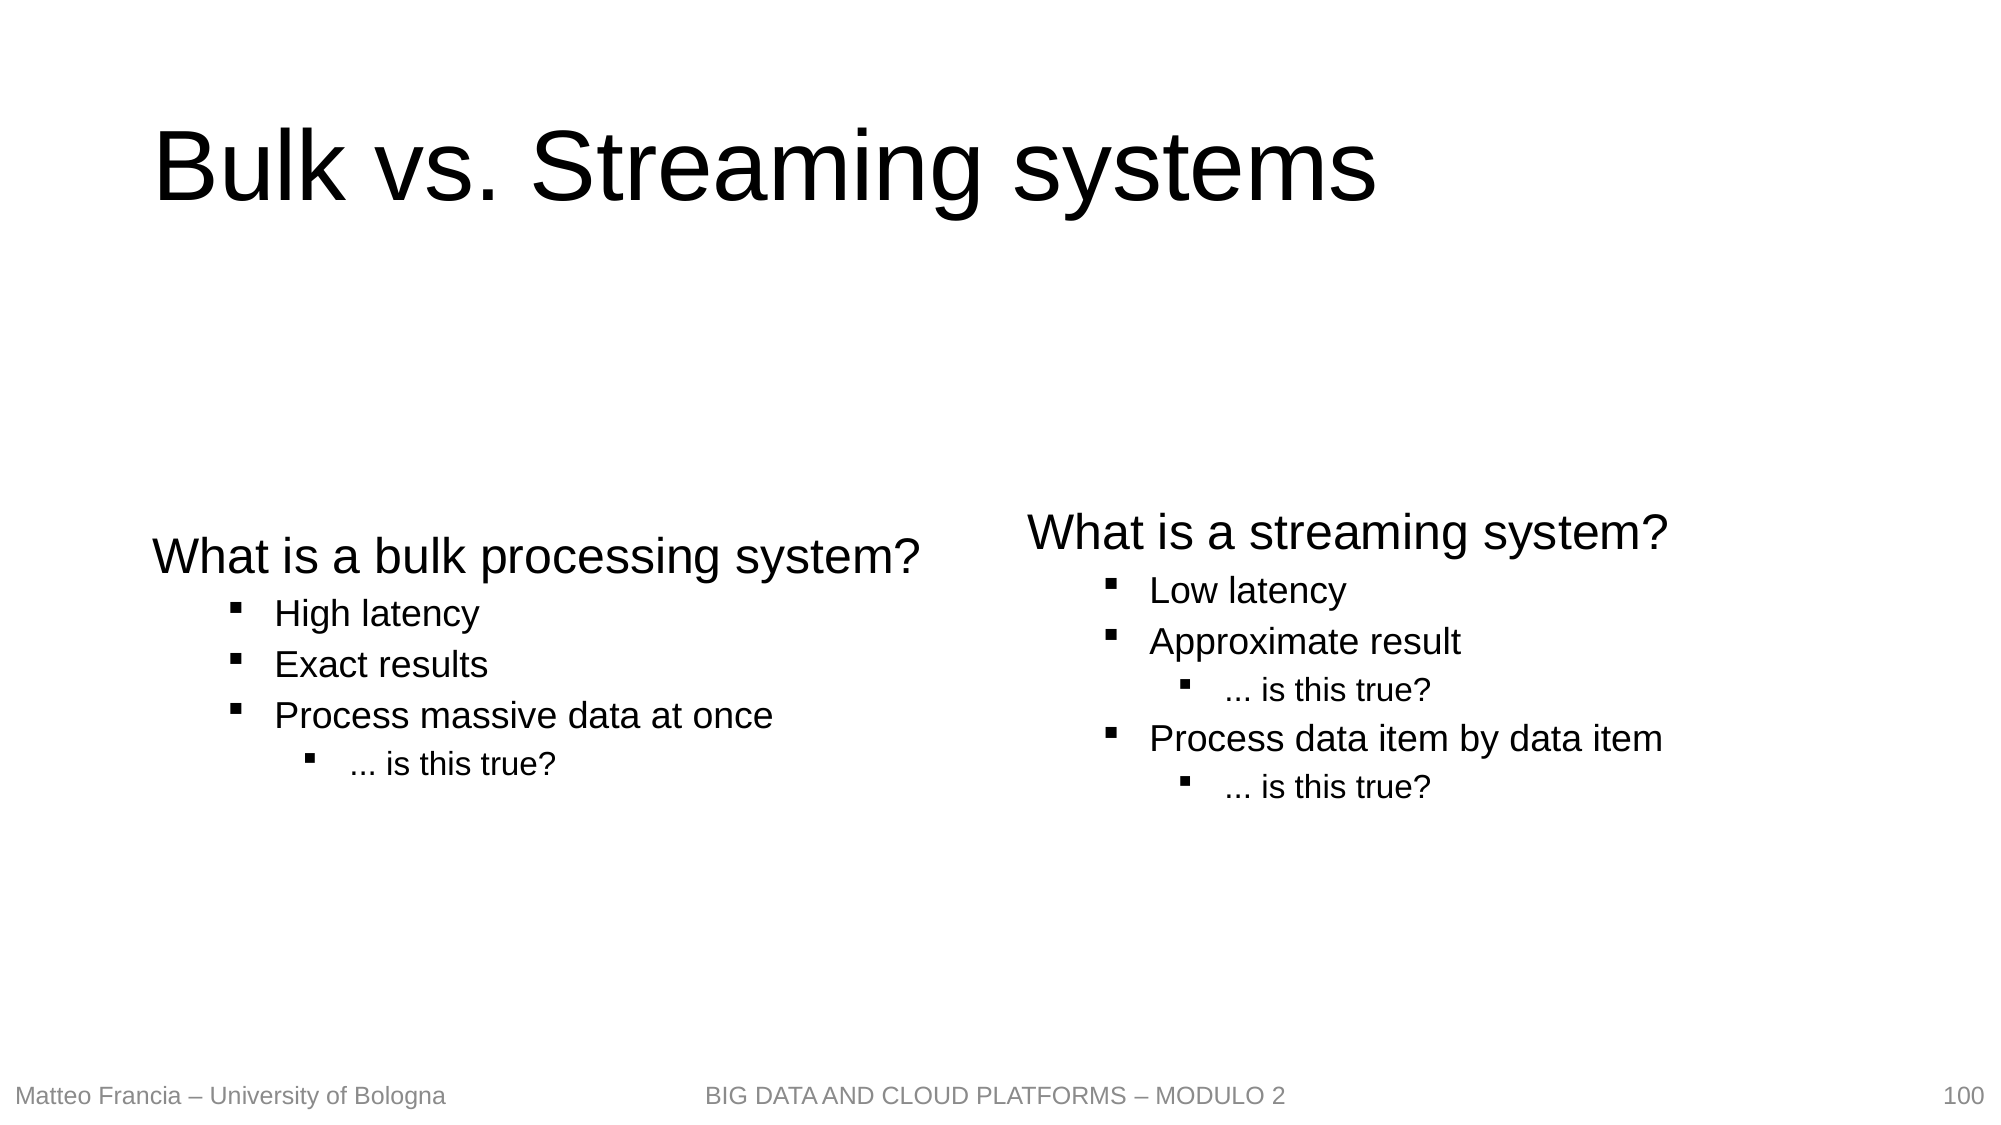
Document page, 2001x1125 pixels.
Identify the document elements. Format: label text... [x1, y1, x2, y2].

list What is a streaming system? Low latency Approximate result ... is this true? Process data item by data item ... is this true? [1012, 299, 1863, 1014]
slide_number 100 [1550, 1065, 2000, 1125]
list What is a bulk processing system? High latency Exact results Process massive data at once ... is this true? [137, 299, 988, 1014]
footer Matteo Francia – University of Bologna [0, 1065, 466, 1125]
title Bulk vs. Streaming systems [137, 59, 1863, 278]
